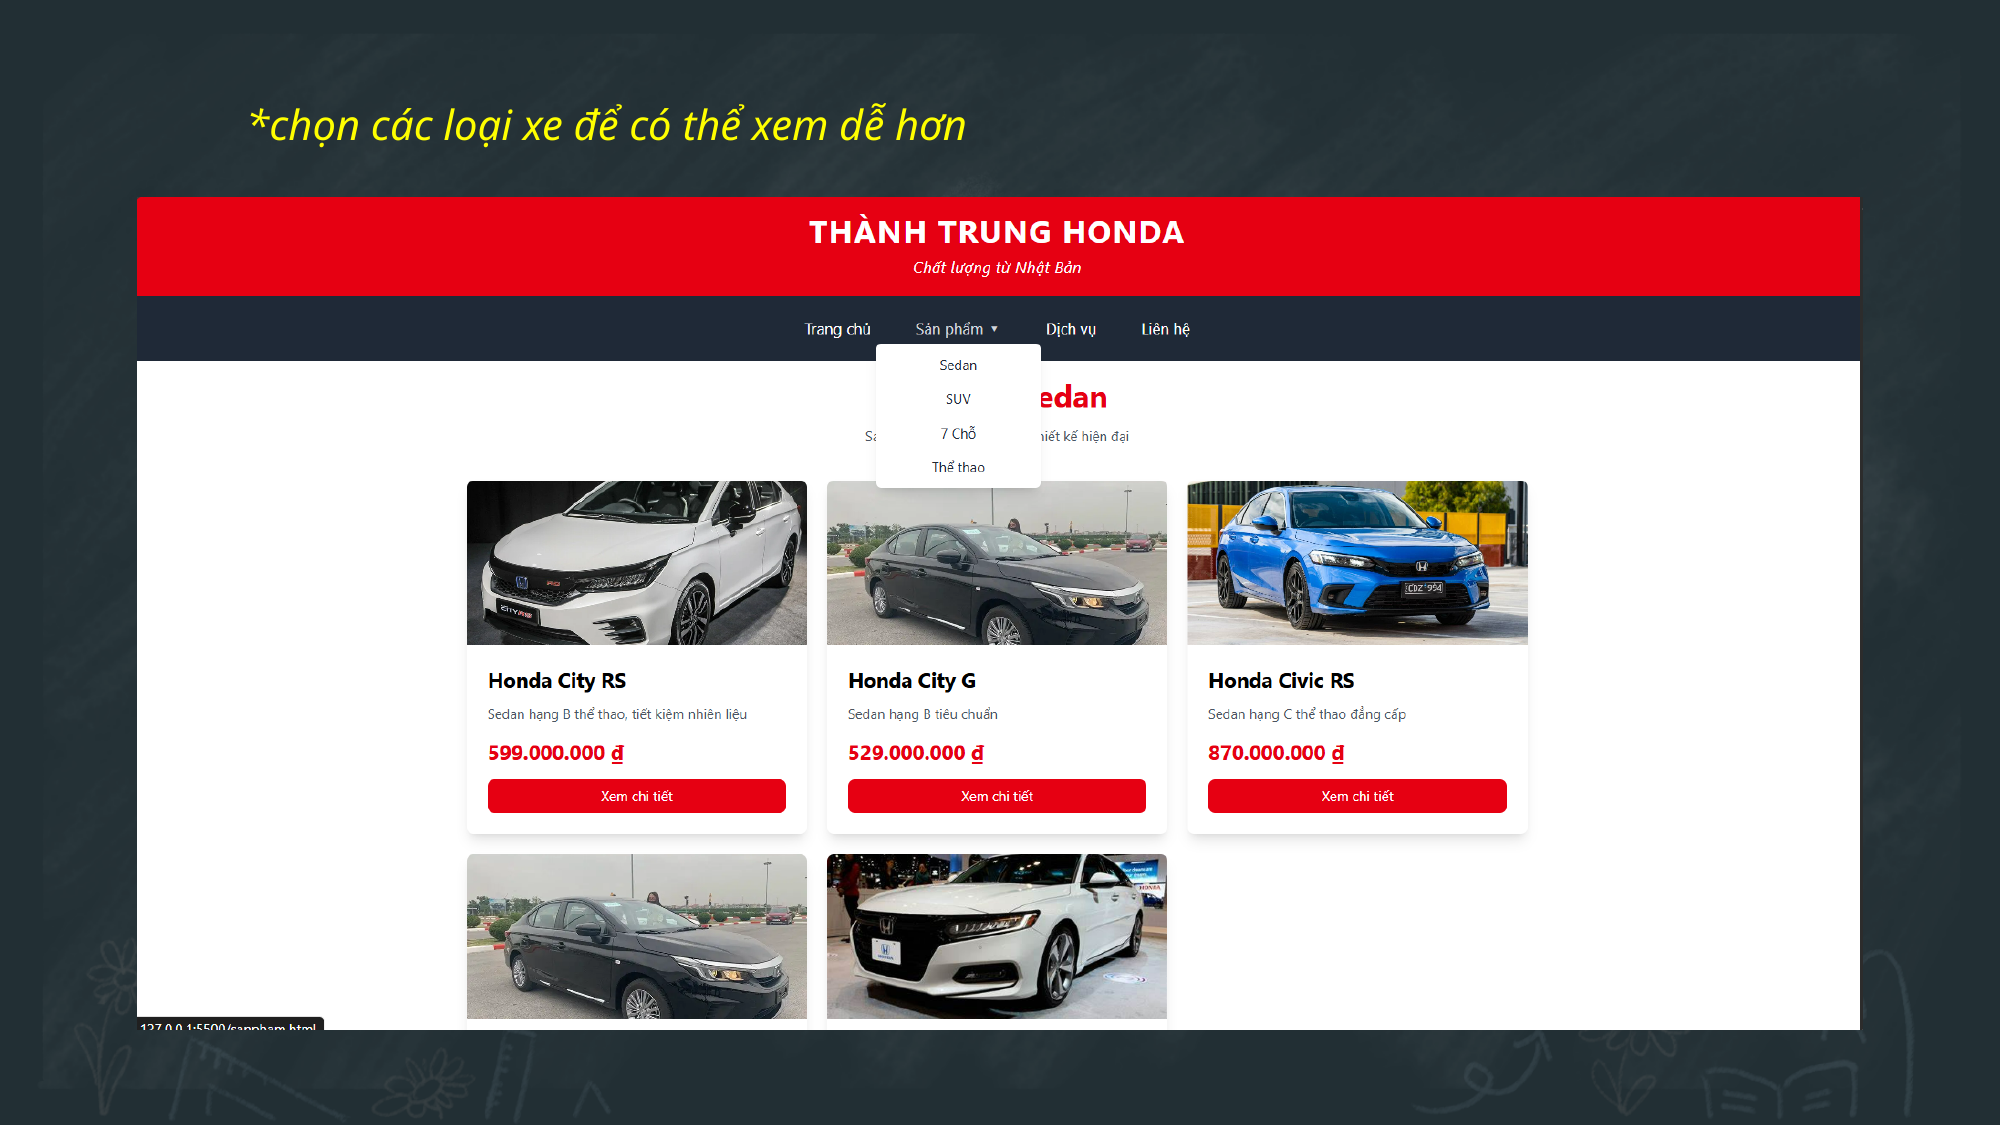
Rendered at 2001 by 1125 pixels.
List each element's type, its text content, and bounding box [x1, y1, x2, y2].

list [137, 197, 1863, 1030]
picture [0, 0, 2000, 1125]
text_box *chọn các loại xe để có thể xem dễ hơn [231, 91, 1021, 156]
